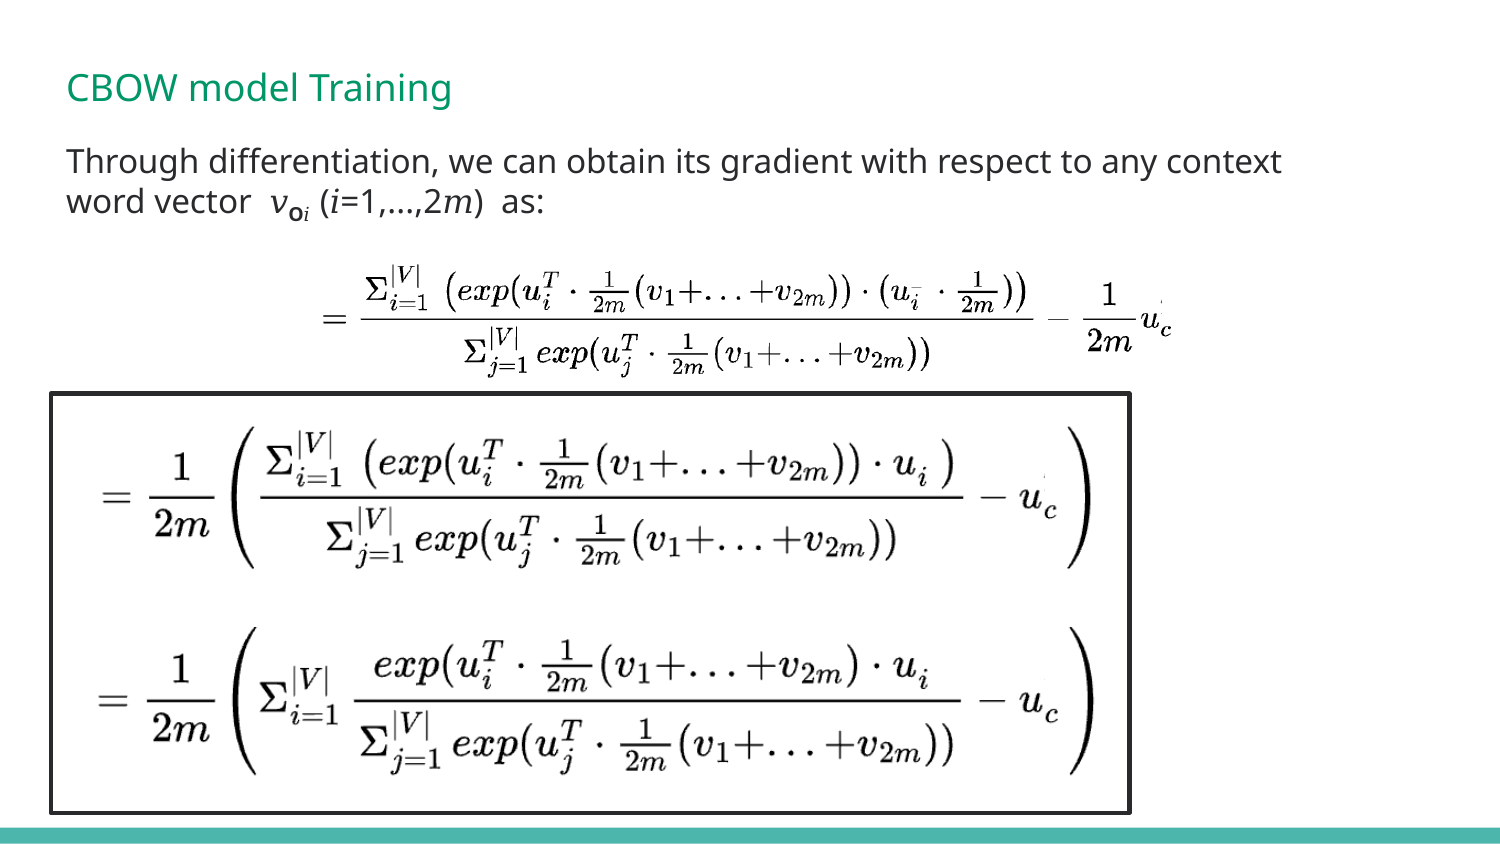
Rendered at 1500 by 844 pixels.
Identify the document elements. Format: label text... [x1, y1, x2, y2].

picture [93, 415, 1102, 585]
text_box Through differentiation, we can obtain its gradient with respect to any context word vector 𝑣O𝑖 (𝑖=1,...,2𝑚) as: [51, 125, 1345, 241]
text_box CBOW model Training [51, 49, 986, 125]
text_box [51, 393, 1130, 813]
picture [93, 595, 1102, 803]
picture [314, 246, 1186, 394]
